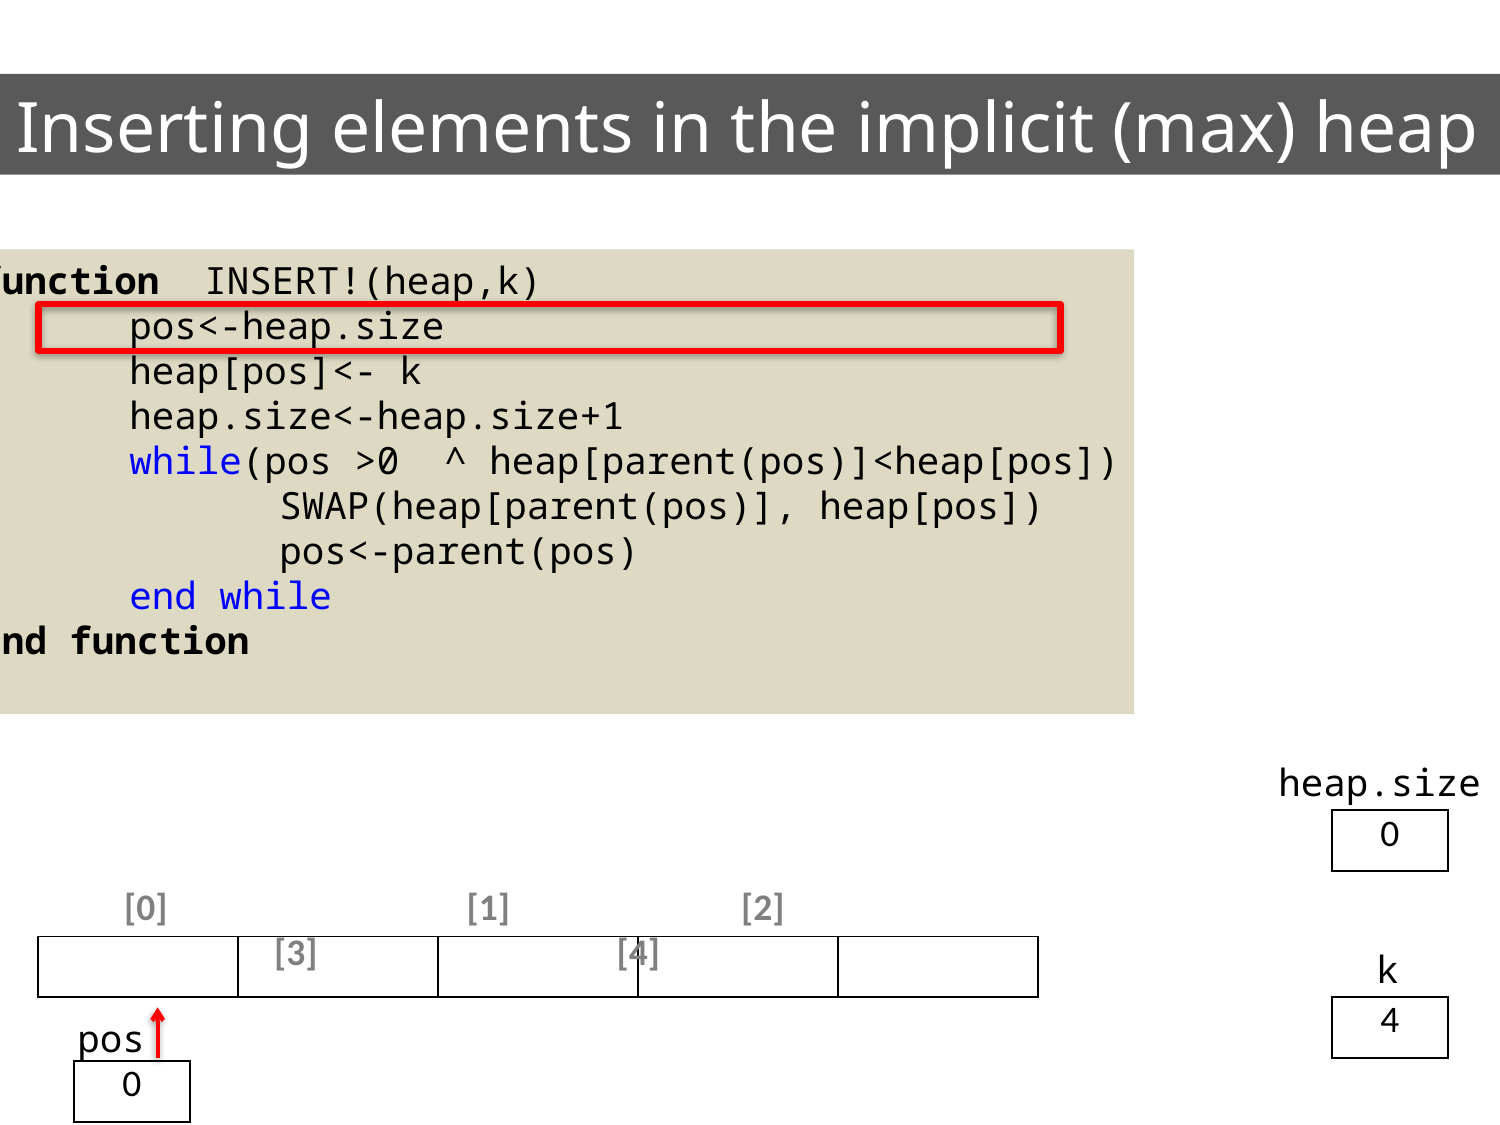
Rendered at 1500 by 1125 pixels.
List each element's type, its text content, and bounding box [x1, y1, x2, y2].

text_box Inserting elements in the implicit (max) heap [0, 73, 1500, 175]
text_box k [1361, 938, 1414, 999]
text_box function INSERT!(heap,k) pos<-heap.size heap[pos]<- k heap.size<-heap.size+1 while(pos >0 ^ heap[parent(pos)]<heap[pos]) SWAP(heap[parent(pos)], heap[pos]) pos<-parent(pos) end while end function [0, 249, 1135, 714]
text_box [0] [1] [2] [3] [4] [109, 875, 1141, 981]
table_header [839, 981, 1037, 996]
table_header 0 [75, 1062, 189, 1121]
table_header 0 [1333, 811, 1447, 870]
table_header [439, 981, 637, 996]
text_box pos [62, 1007, 160, 1068]
table_header [39, 937, 237, 996]
table_header [639, 981, 837, 996]
table_header 4 [1333, 998, 1447, 1057]
text_box heap.size [1263, 751, 1496, 811]
table_header [239, 981, 437, 996]
text_box [36, 302, 1062, 353]
